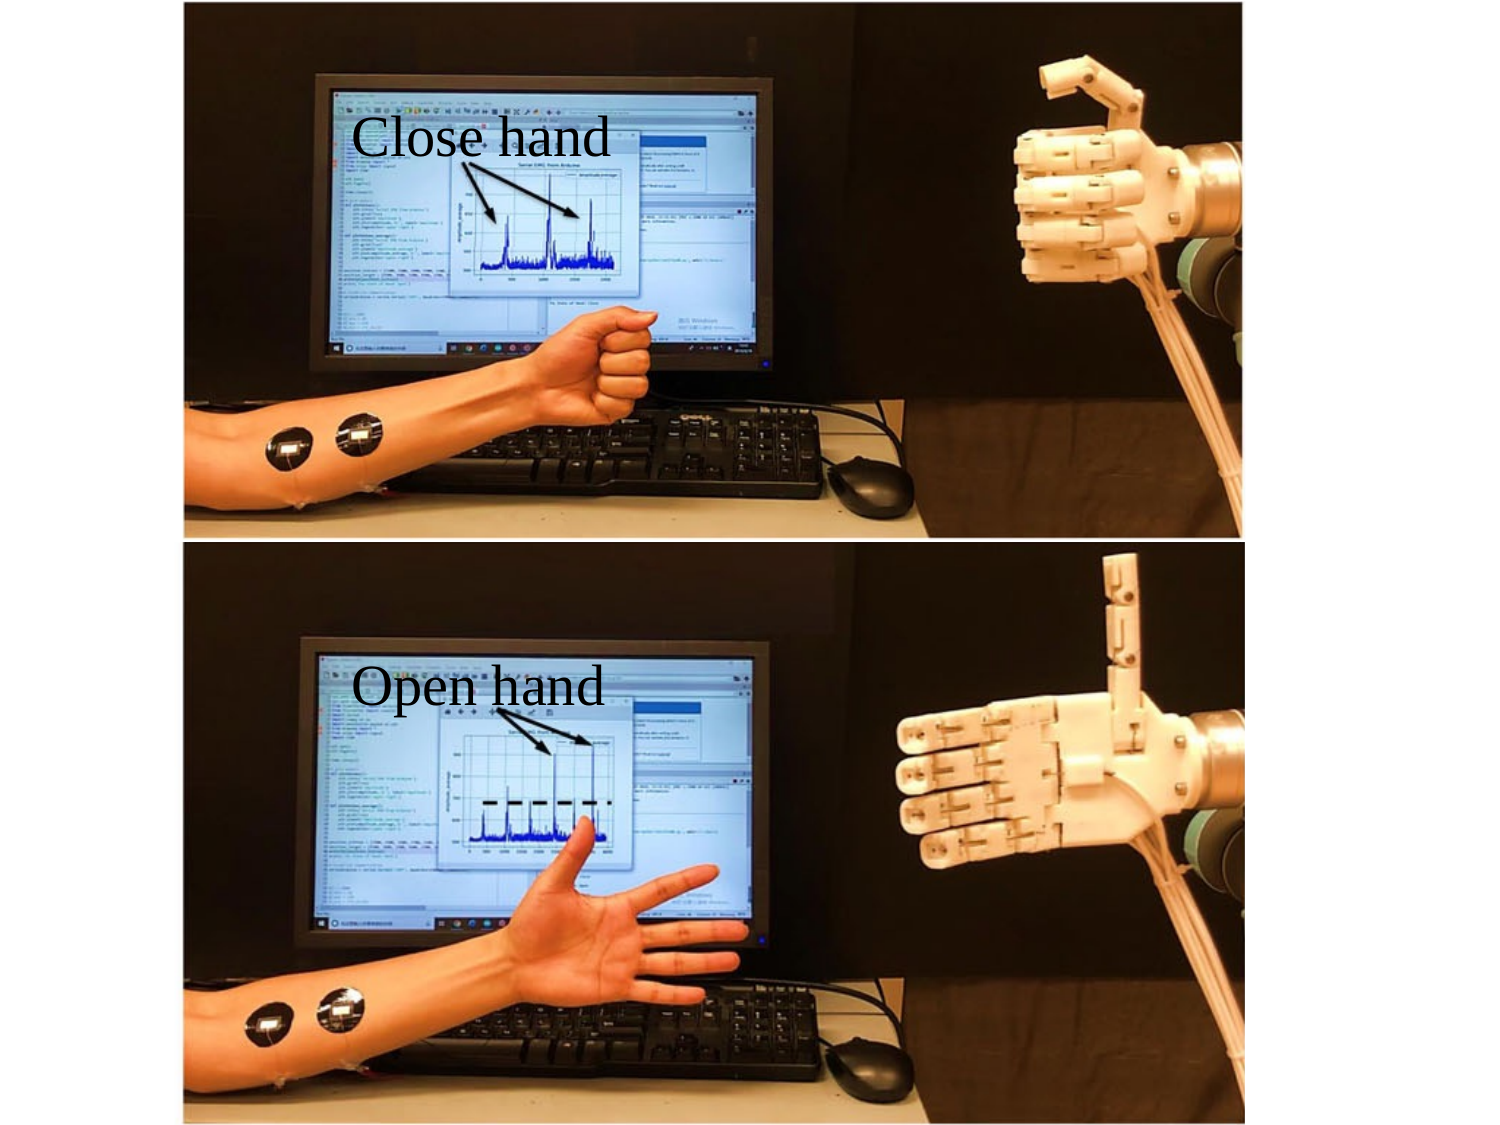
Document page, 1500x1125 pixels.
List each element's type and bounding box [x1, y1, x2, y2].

text_box [0, 0, 1500, 1125]
